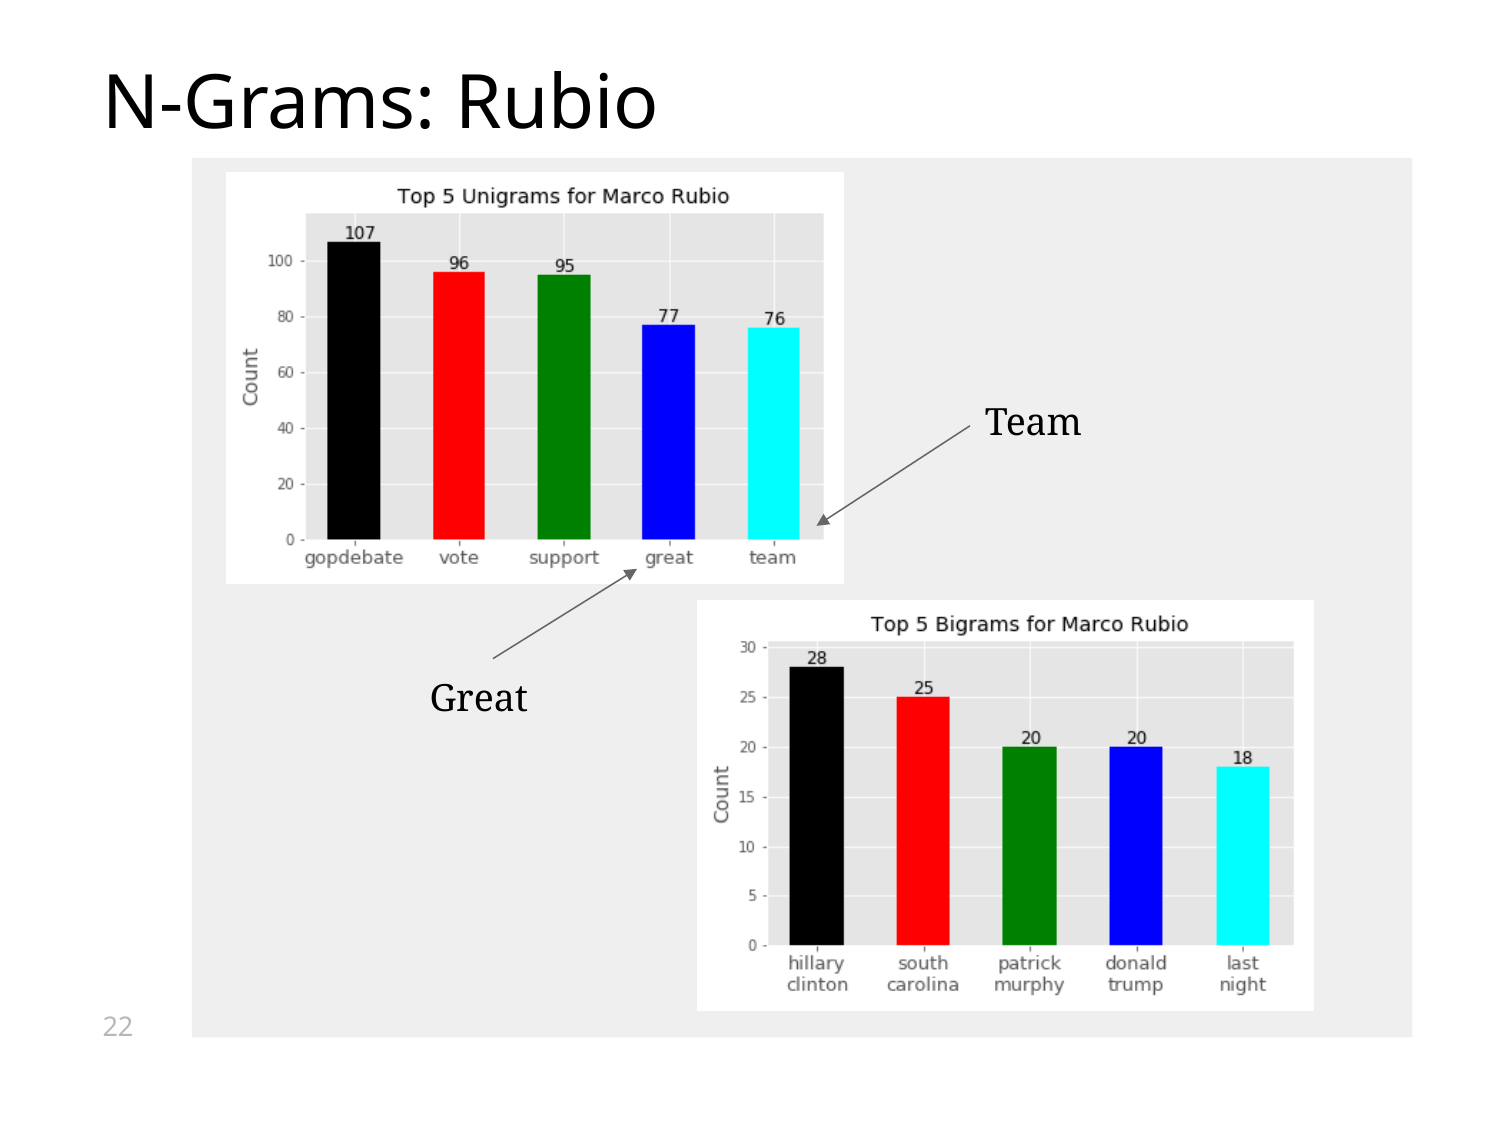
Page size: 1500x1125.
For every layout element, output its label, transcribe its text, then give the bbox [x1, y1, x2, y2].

slide_number ‹#› [87, 994, 178, 1081]
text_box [816, 425, 971, 527]
picture [696, 599, 1314, 1012]
text_box Team [969, 382, 1127, 469]
picture [226, 172, 844, 584]
title N-Grams: Rubio [81, 32, 691, 162]
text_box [492, 568, 638, 659]
text_box Great [414, 658, 572, 745]
